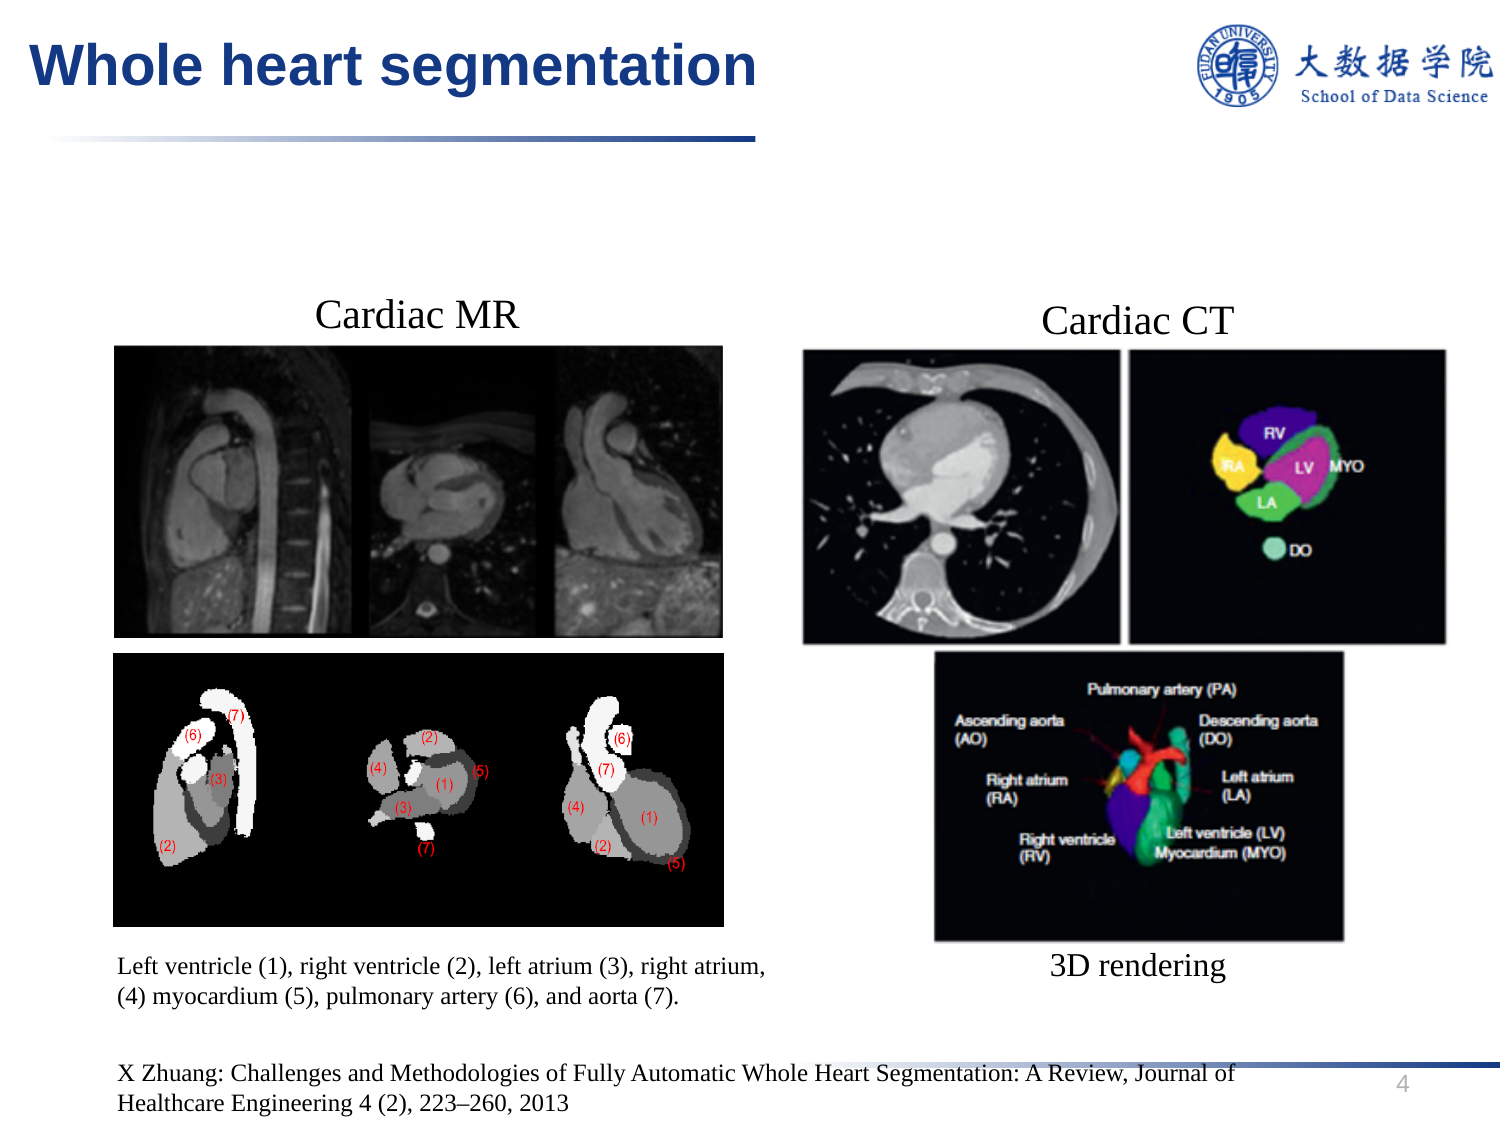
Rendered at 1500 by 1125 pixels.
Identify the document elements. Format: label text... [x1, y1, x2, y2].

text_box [799, 285, 1451, 998]
slide_number 4 [1074, 1062, 1425, 1103]
title Whole heart segmentation [0, 0, 1500, 125]
text_box Cardiac MR [300, 279, 589, 344]
text_box X Zhuang: Challenges and Methodologies of Fully Automatic Whole Heart Segmentation: A Review, Journal of Healthcare Engineering 4 (2), 223–260, 2013 [102, 1048, 1363, 1124]
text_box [102, 345, 782, 1019]
